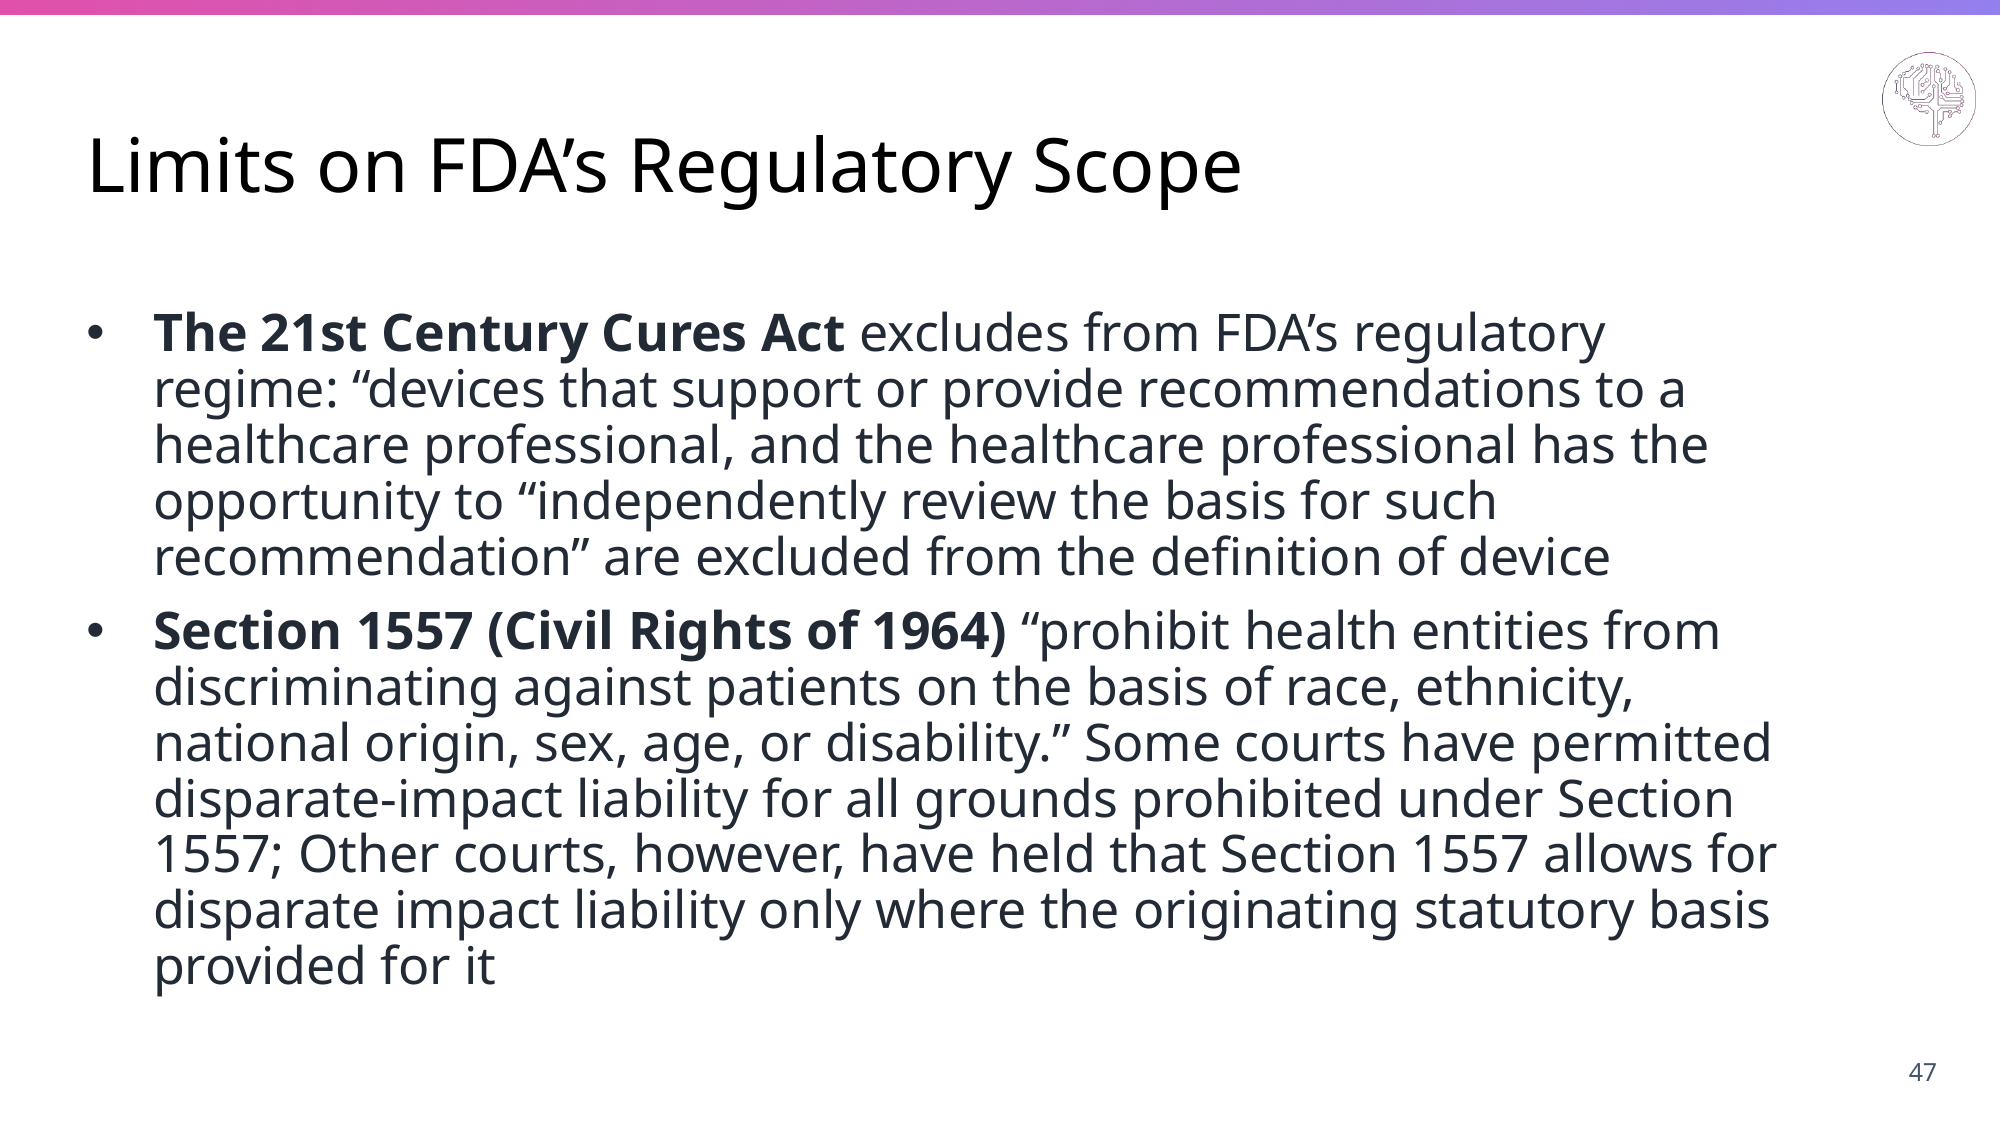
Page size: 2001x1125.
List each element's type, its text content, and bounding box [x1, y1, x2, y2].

picture [1882, 52, 1976, 146]
picture [0, 0, 2000, 15]
list The 21st Century Cures Act excludes from FDA’s regulatory regime: “devices that support or provide recommendations to a healthcare professional, and the healthcare professional has the opportunity to “independently review the basis for such recommendation” are excluded from the definition of device Section 1557 (Civil Rights of 1964) “prohibit health entities from discriminating against patients on the basis of race, ethnicity, national origin, sex, age, or disability.” Some courts have permitted disparate-impact liability for all grounds prohibited under Section 1557; Other courts, however, have held that Section 1557 allows for disparate impact liability only where the originating statutory basis provided for it [71, 299, 1797, 1014]
title Limits on FDA’s Regulatory Scope [71, 59, 1797, 278]
